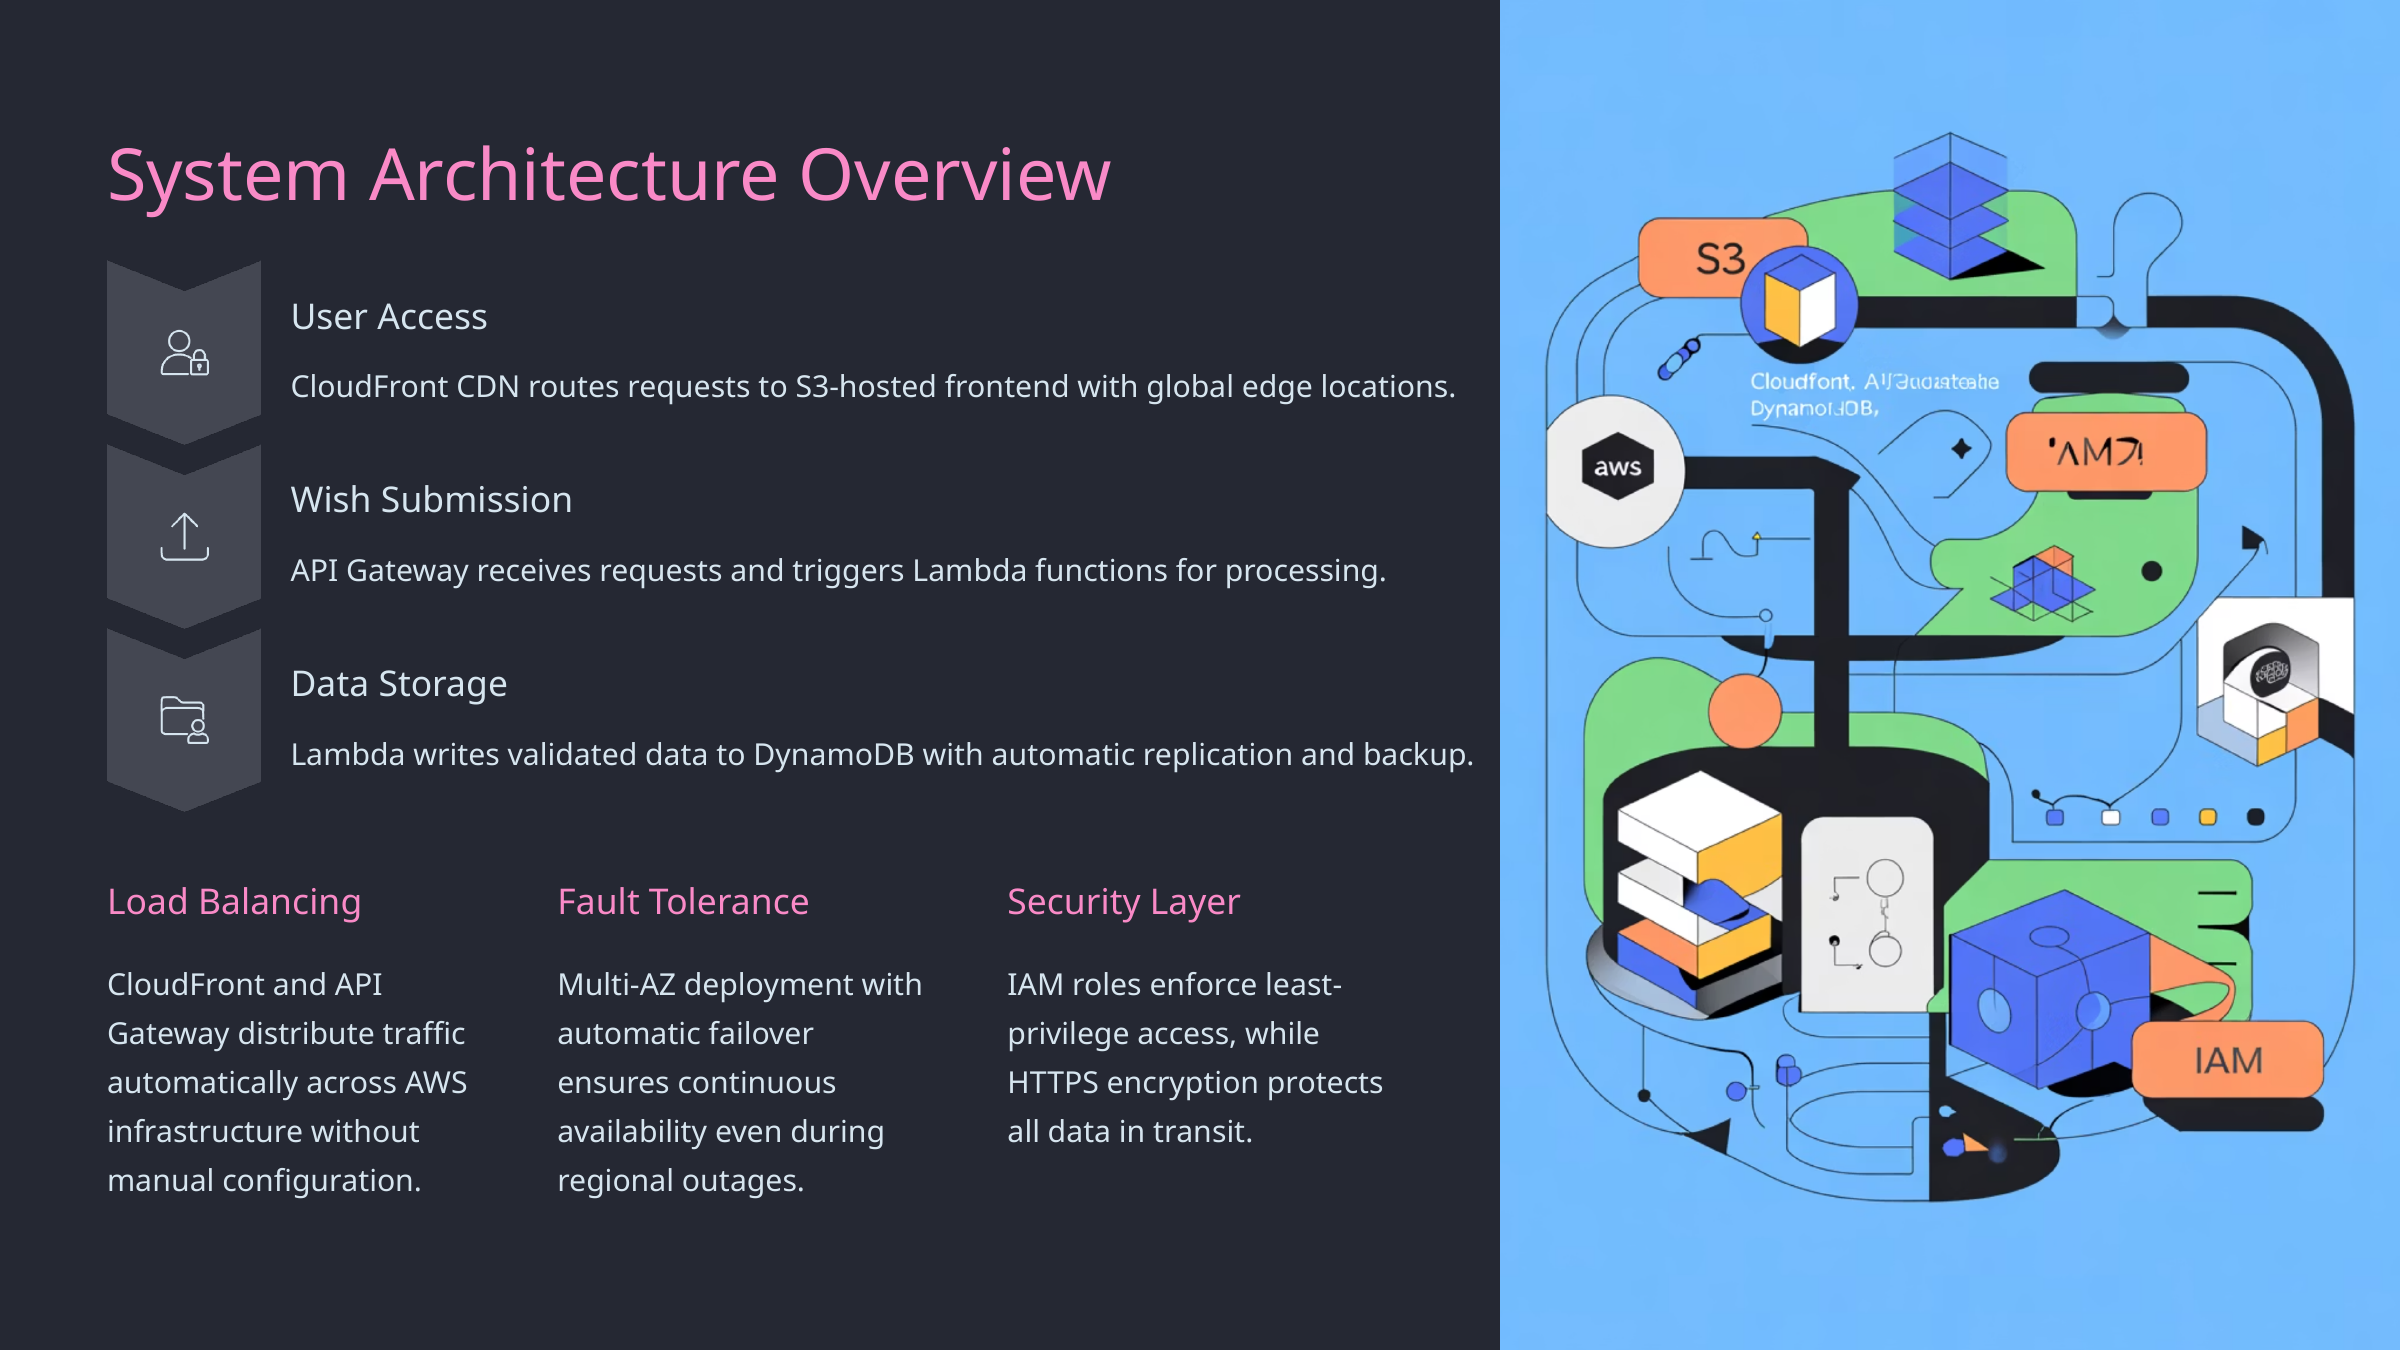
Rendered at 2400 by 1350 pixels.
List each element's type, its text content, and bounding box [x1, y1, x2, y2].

text_box API Gateway receives requests and triggers Lambda functions for processing. [290, 538, 1393, 588]
picture [107, 260, 261, 812]
text_box CloudFront CDN routes requests to S3-hosted frontend with global edge locations. [290, 354, 1393, 404]
text_box CloudFront and API Gateway distribute traffic automatically across AWS infrastructure without manual configuration. [107, 952, 482, 1198]
text_box Lambda writes validated data to DynamoDB with automatic replication and backup. [290, 722, 1393, 772]
text_box Load Balancing [107, 876, 468, 922]
text_box Wish Submission [290, 475, 651, 521]
text_box Data Storage [290, 658, 651, 704]
text_box User Access [290, 291, 651, 337]
text_box System Architecture Overview [107, 125, 1129, 215]
picture [1499, 0, 2400, 1350]
text_box Fault Tolerance [557, 876, 918, 922]
text_box IAM roles enforce least-privilege access, while HTTPS encryption protects all data in transit. [1007, 952, 1396, 1149]
text_box Multi-AZ deployment with automatic failover ensures continuous availability even during regional outages. [557, 952, 932, 1149]
text_box Security Layer [1007, 876, 1368, 922]
